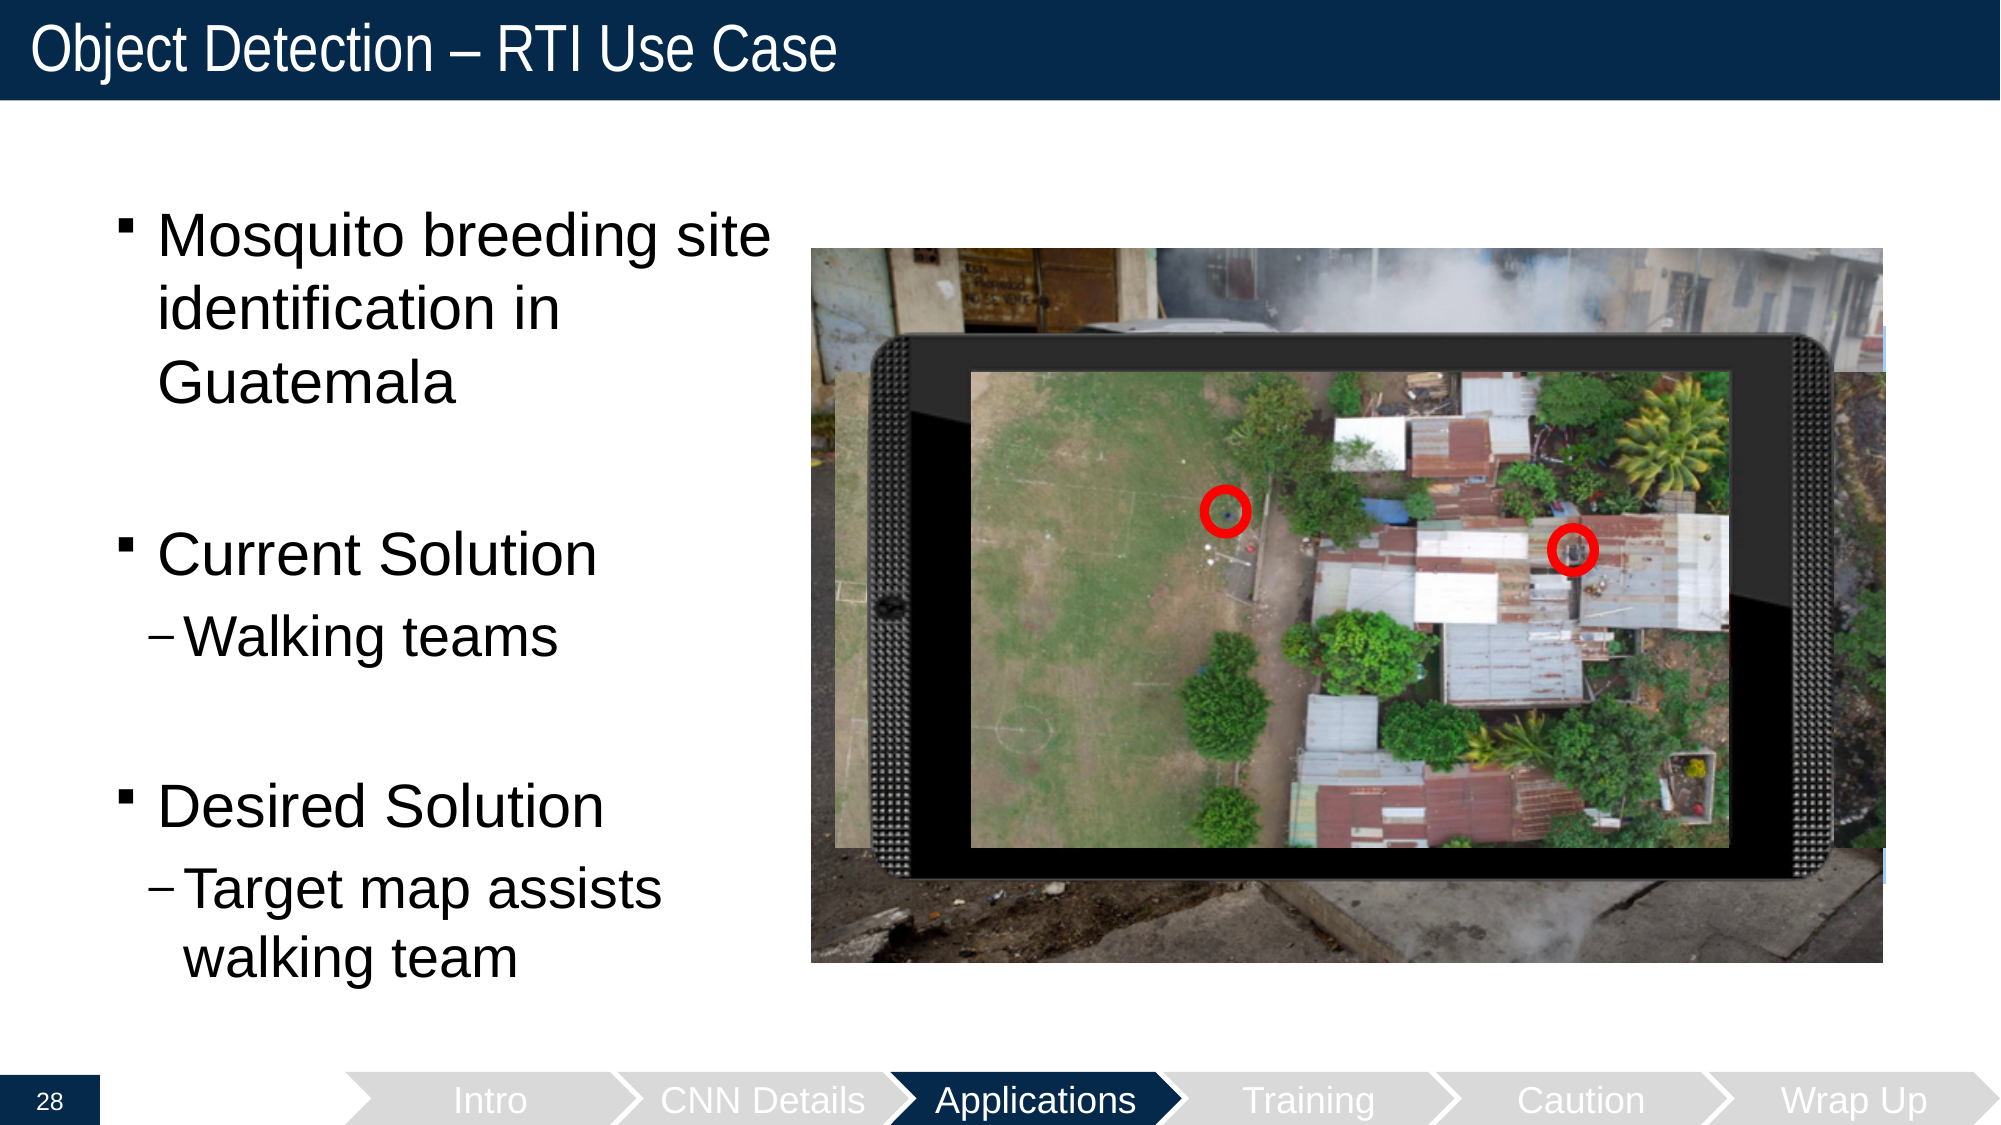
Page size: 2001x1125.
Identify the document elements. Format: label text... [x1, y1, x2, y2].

text_box Wrap Up [1708, 1071, 2000, 1125]
text_box Training [1162, 1071, 1455, 1125]
text_box Caution [1435, 1071, 1728, 1125]
list Mosquito breeding site identification in Guatemala Current Solution Walking teams Desired Solution Target map assists walking team [99, 187, 812, 1006]
text_box Intro [344, 1071, 637, 1125]
title Object Detection – RTI Use Case [0, 0, 2000, 101]
text_box Applications [890, 1071, 1182, 1125]
picture [811, 248, 1886, 963]
slide_number 28 [0, 1074, 100, 1125]
text_box CNN Details [617, 1071, 910, 1125]
